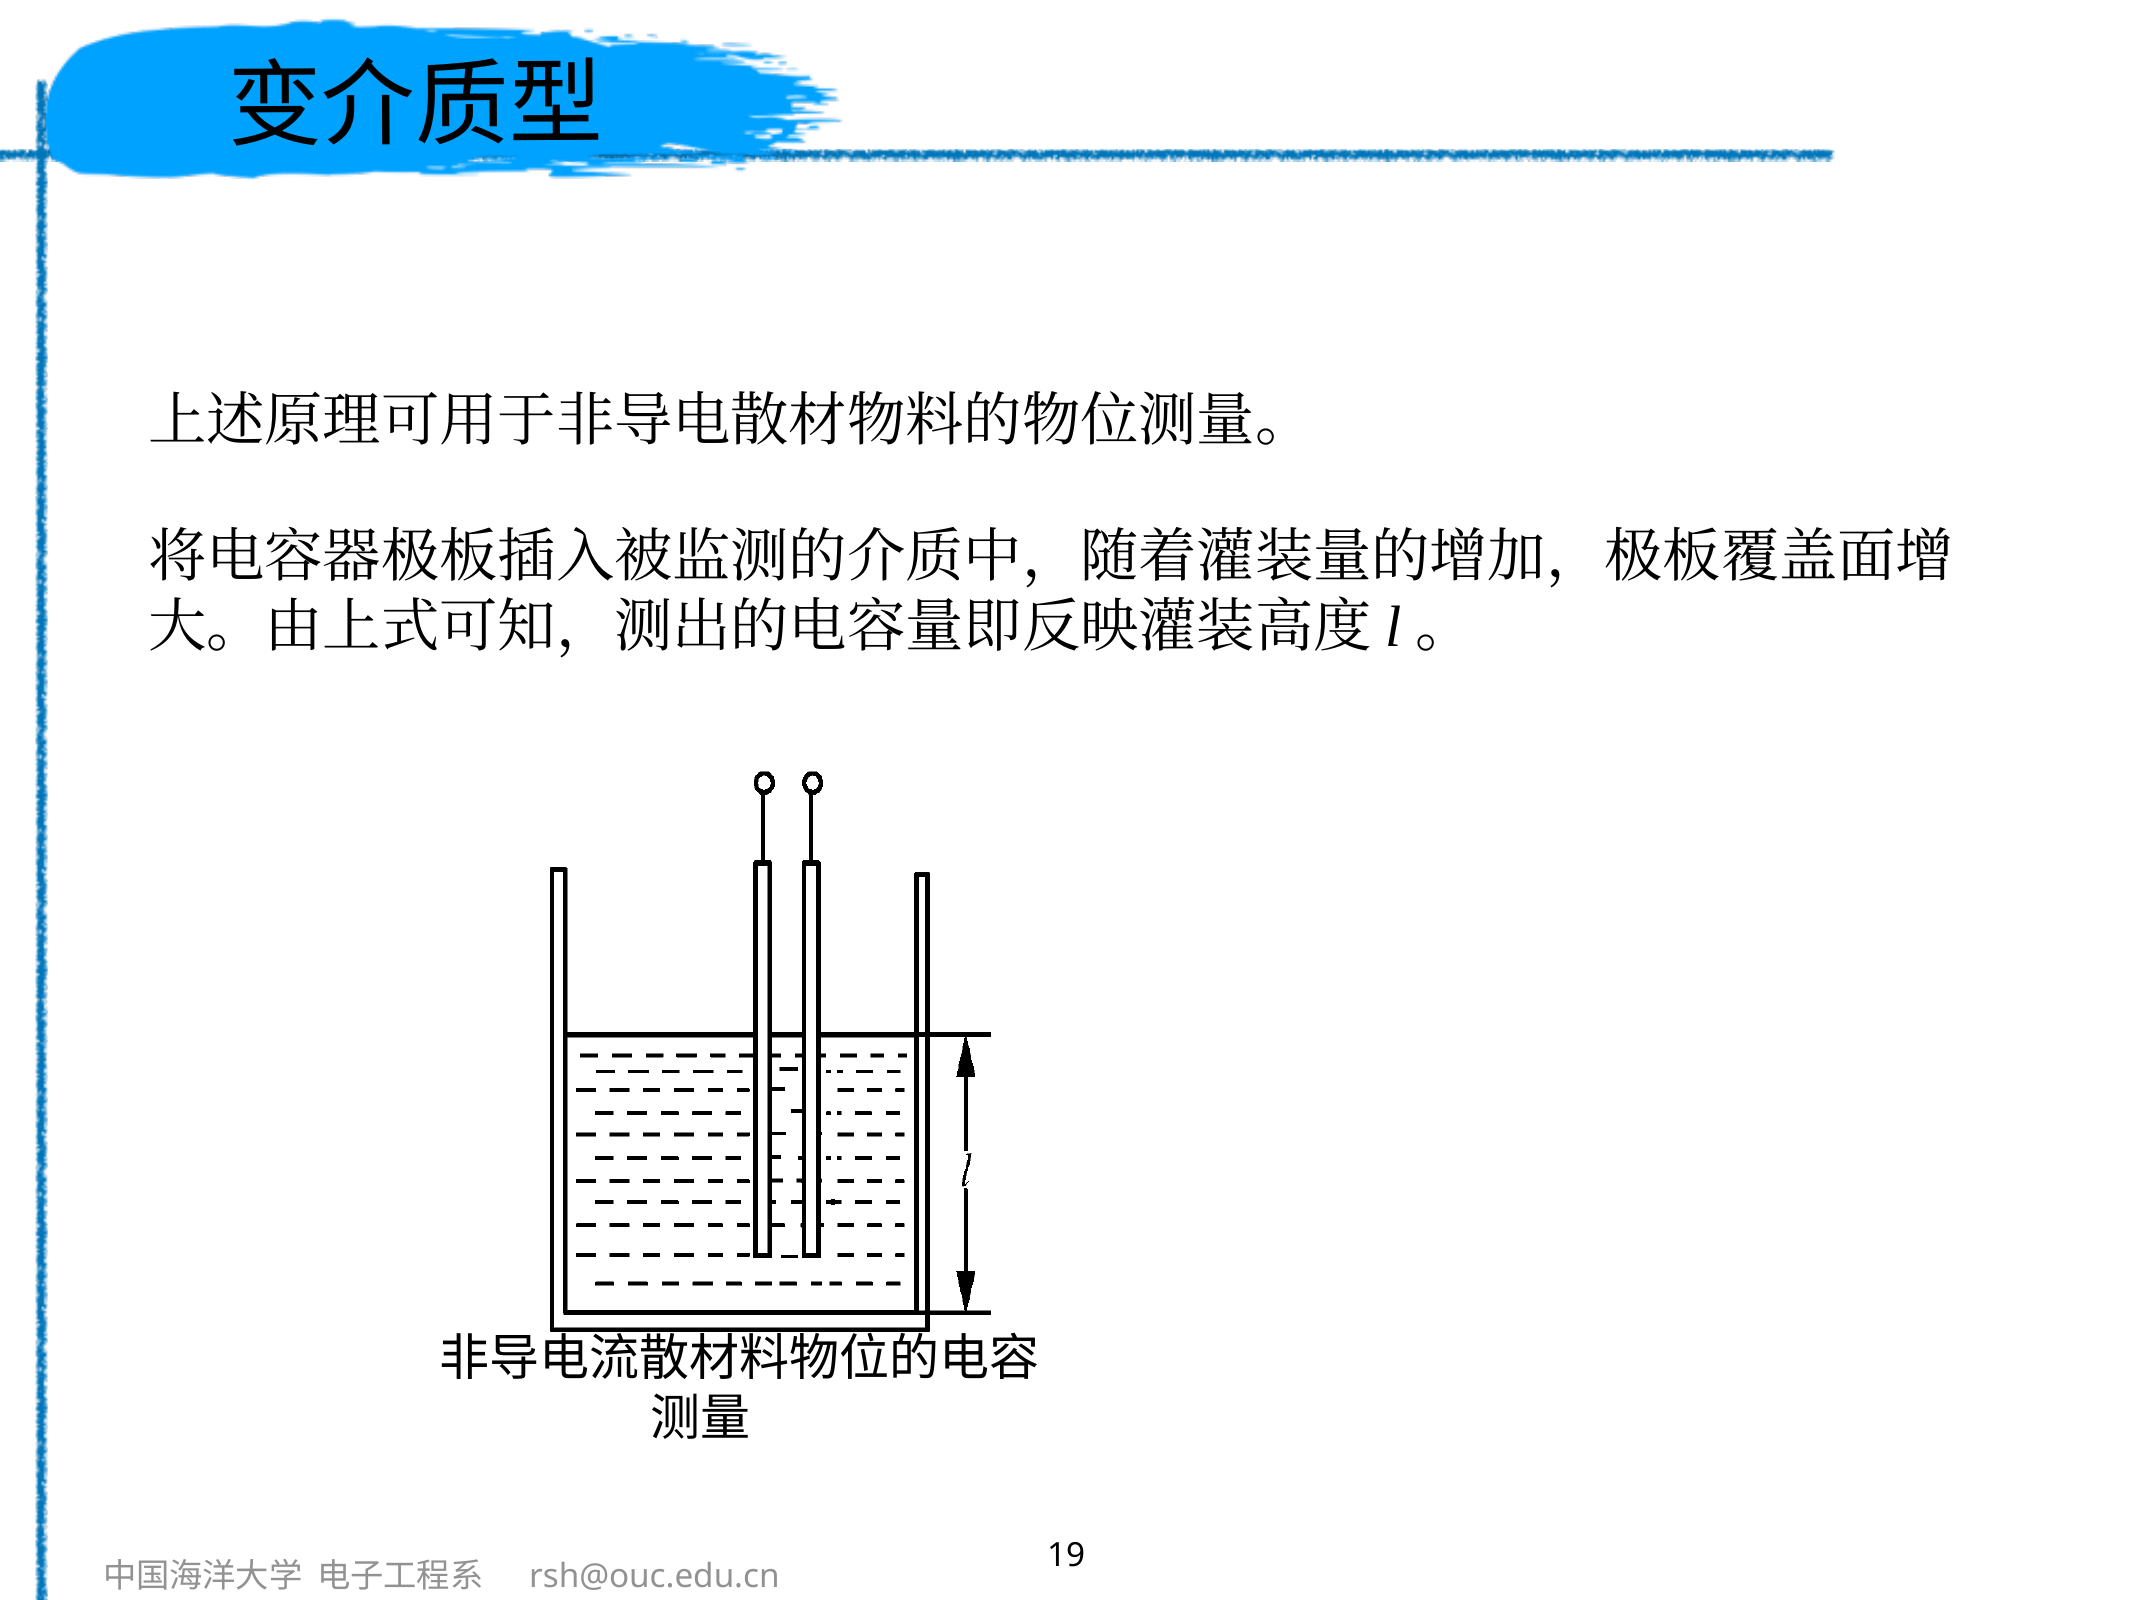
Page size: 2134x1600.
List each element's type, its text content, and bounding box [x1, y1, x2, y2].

picture [471, 754, 1057, 1348]
text_box 上述原理可用于非导电散材物料的物位测量。 将电容器极板插入被监测的介质中，随着灌装量的增加，极板覆盖面增大。由上式可知，测出的电容量即反映灌装高度l。 [139, 373, 2042, 667]
picture [781, 16, 1841, 183]
picture [0, 16, 50, 1600]
text_box 非导电流散材料物位的电容测量 [341, 1346, 1059, 1424]
title 变介质型 [49, 5, 782, 193]
slide_number 19 [1037, 1524, 1095, 1579]
